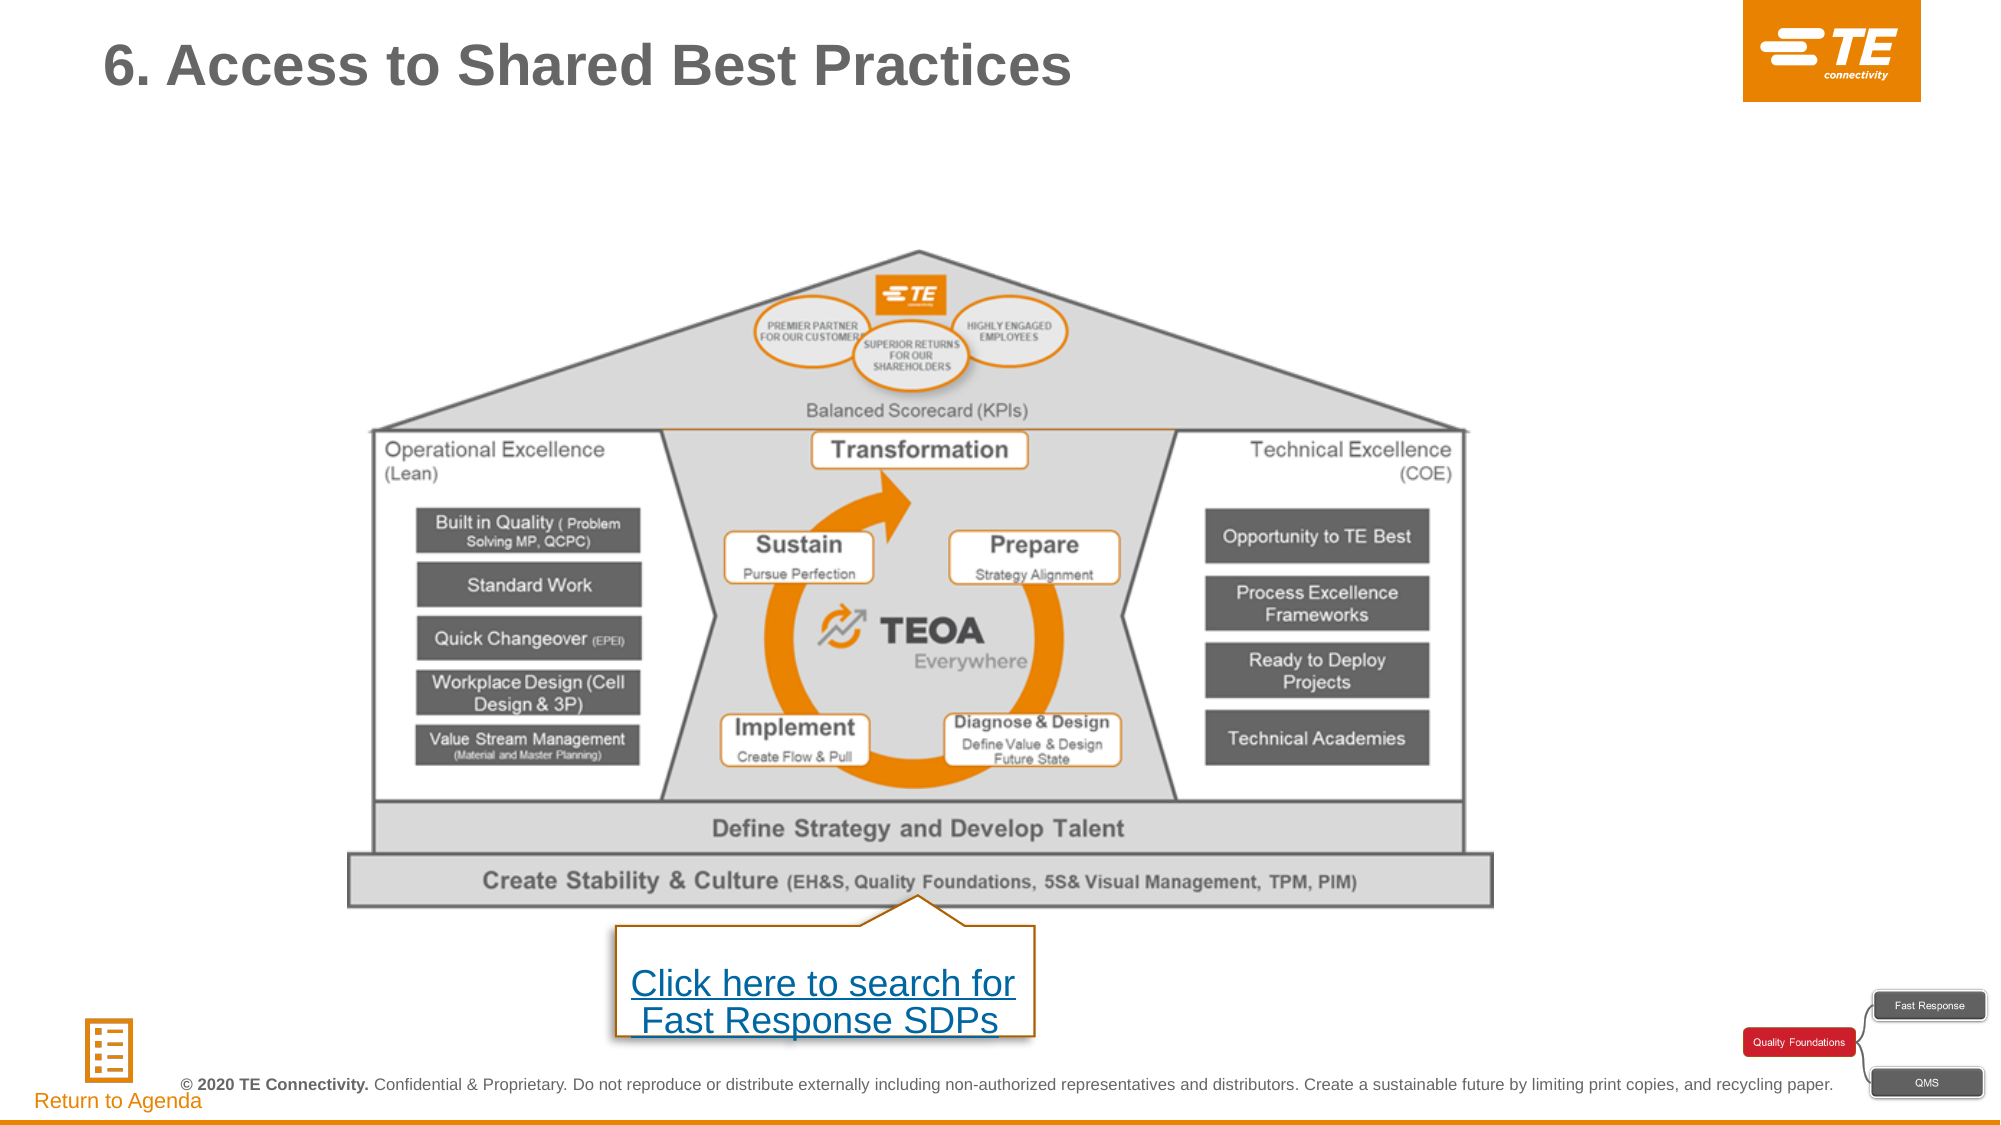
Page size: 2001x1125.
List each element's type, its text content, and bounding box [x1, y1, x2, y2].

picture [1743, 985, 1992, 1104]
picture [1743, 0, 1921, 102]
picture [347, 249, 1494, 910]
text_box Click here to search for Fast Response SDPs [614, 910, 1036, 1038]
title 6. Access to Shared Best Practices [87, 27, 1700, 102]
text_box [17, 1012, 220, 1122]
